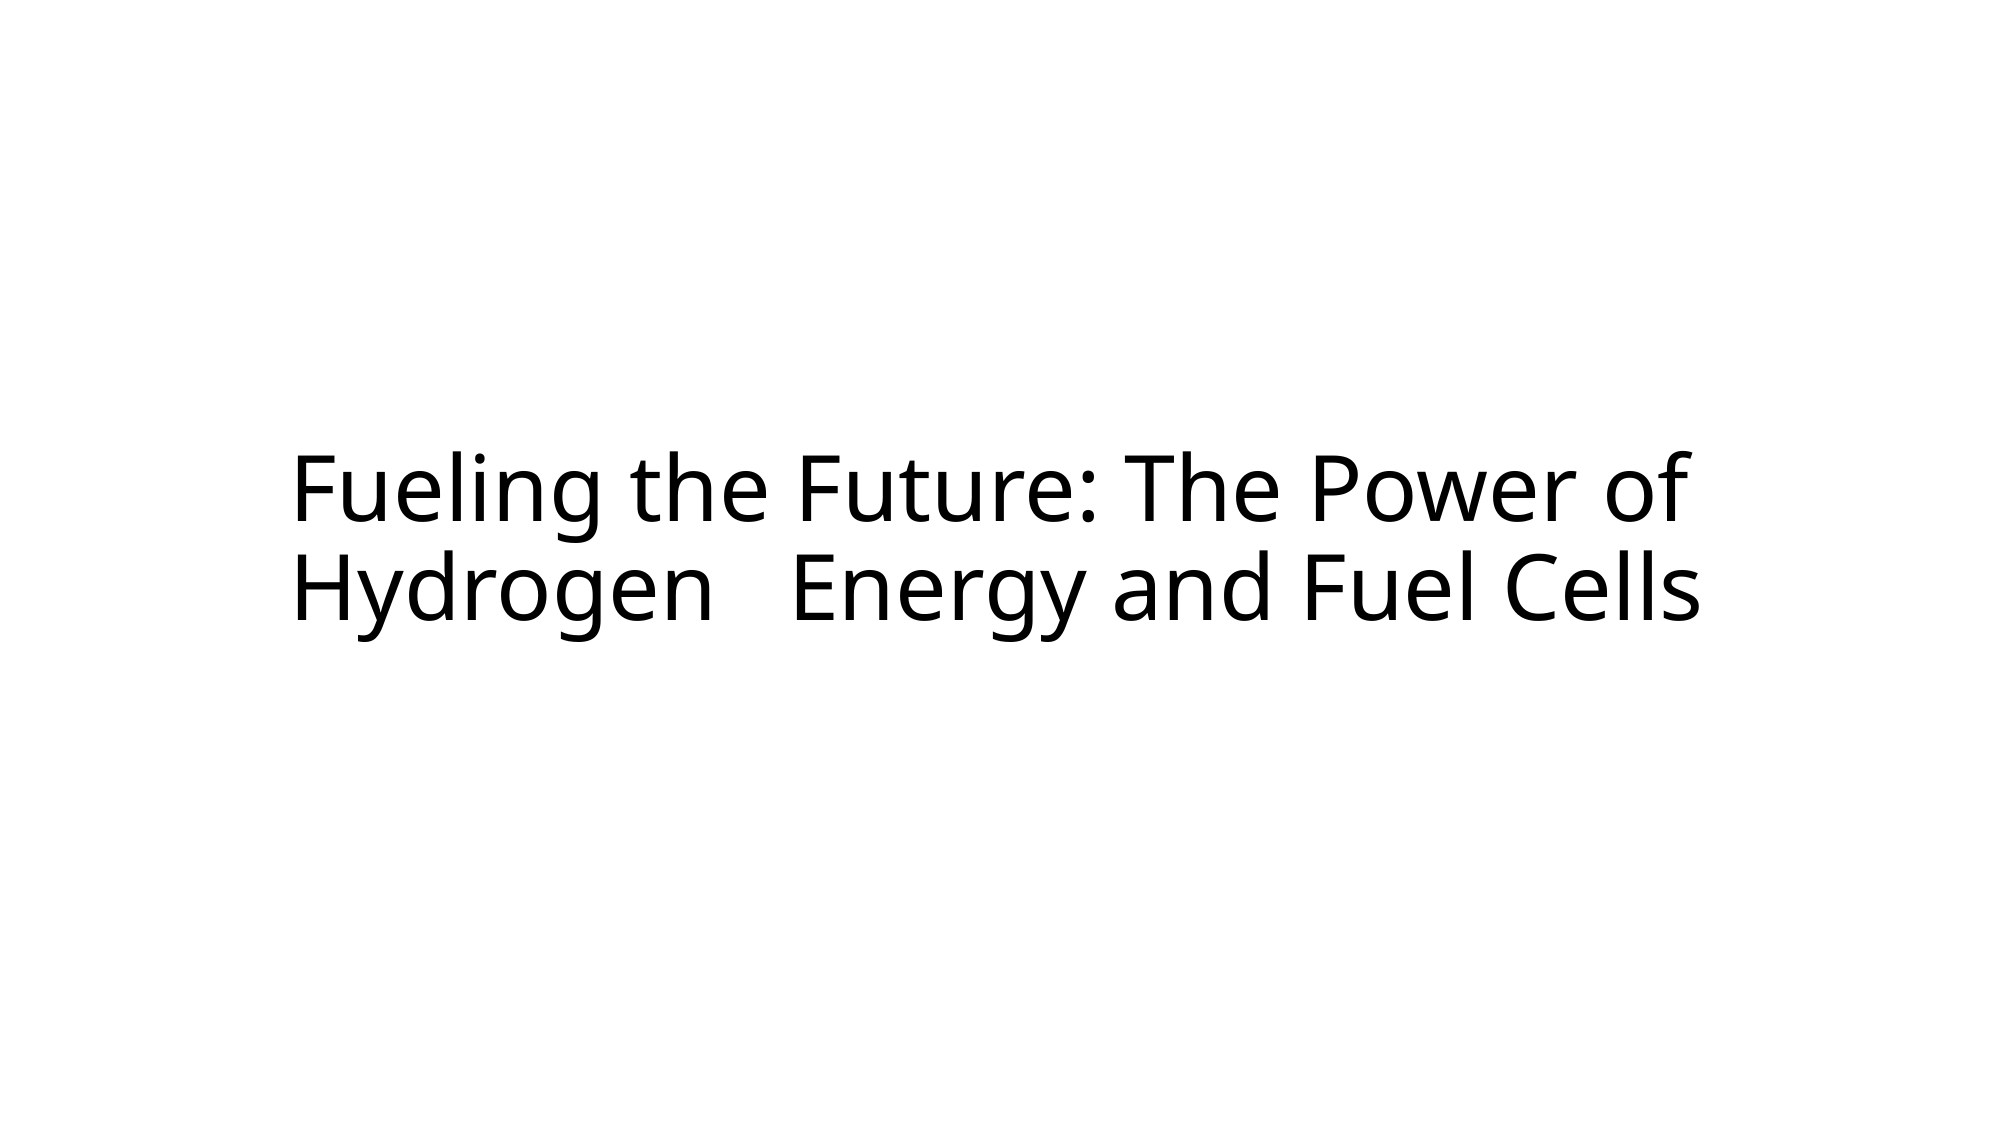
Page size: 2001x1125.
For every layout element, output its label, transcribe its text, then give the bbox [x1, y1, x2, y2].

title Fueling the Future: The Power of Hydrogen Energy and Fuel Cells [274, 382, 1786, 700]
